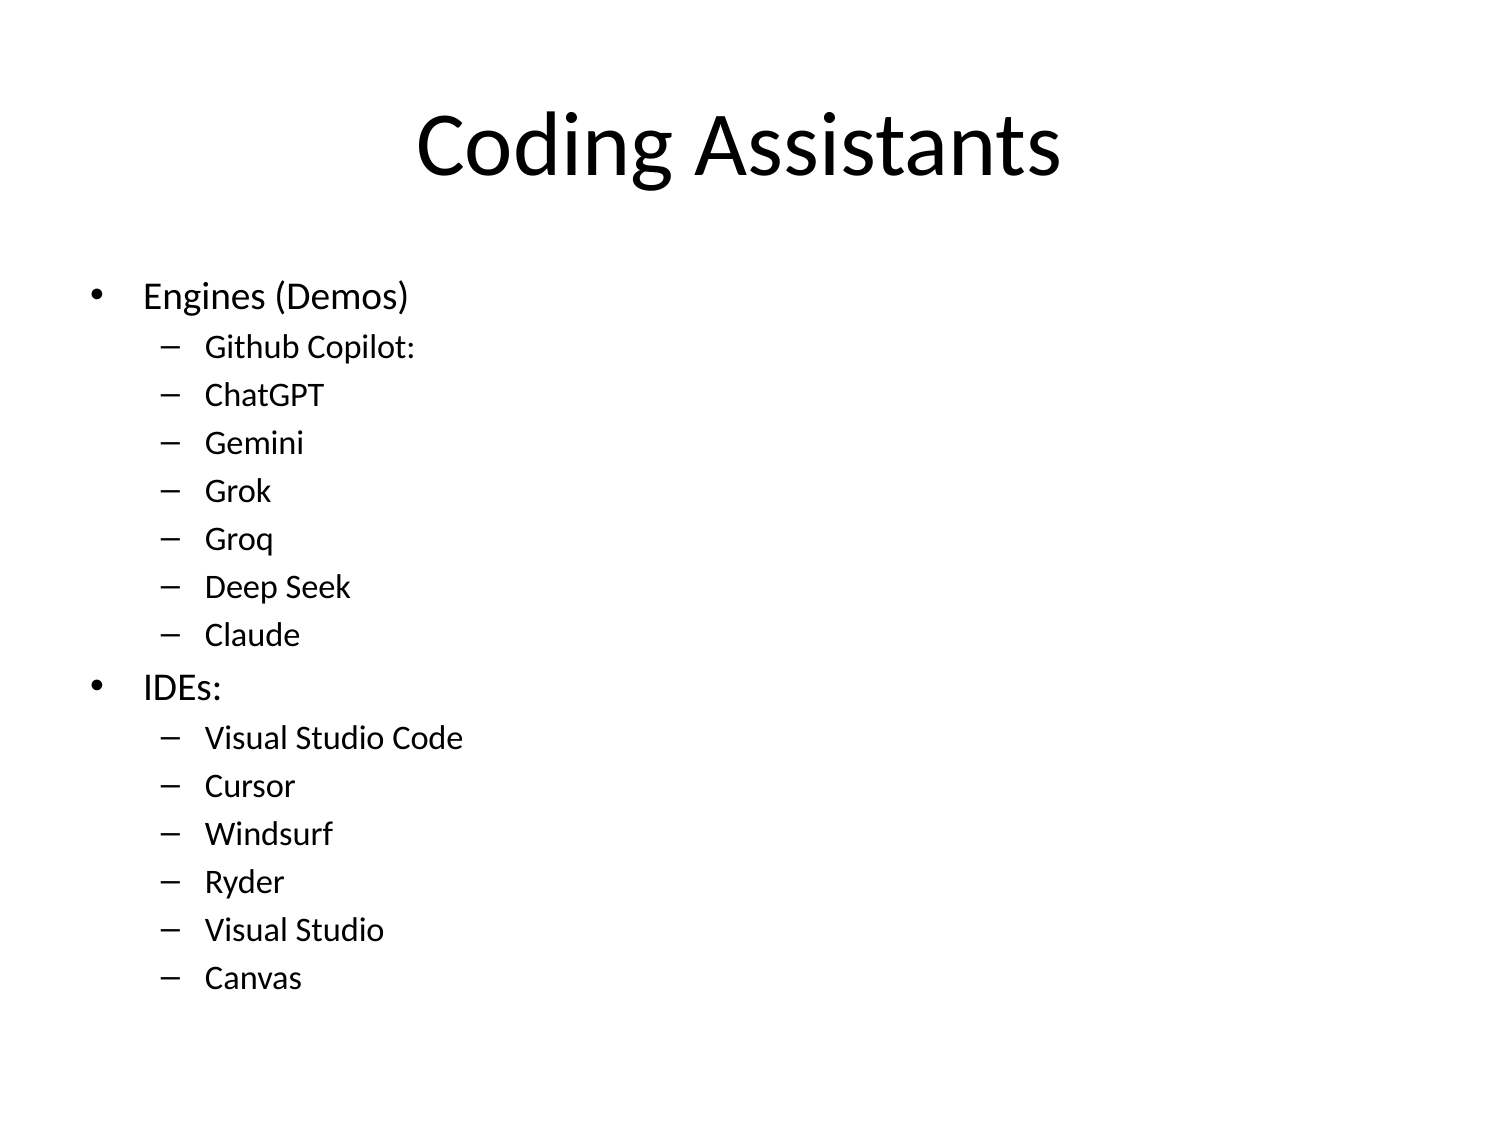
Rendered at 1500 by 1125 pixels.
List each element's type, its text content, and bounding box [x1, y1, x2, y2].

title Coding Assistants [75, 45, 1425, 233]
list Engines (Demos) Github Copilot: ChatGPT Gemini Grok Groq Deep Seek Claude IDEs: Visual Studio Code Cursor Windsurf Ryder Visual Studio Canvas [75, 262, 1425, 1005]
